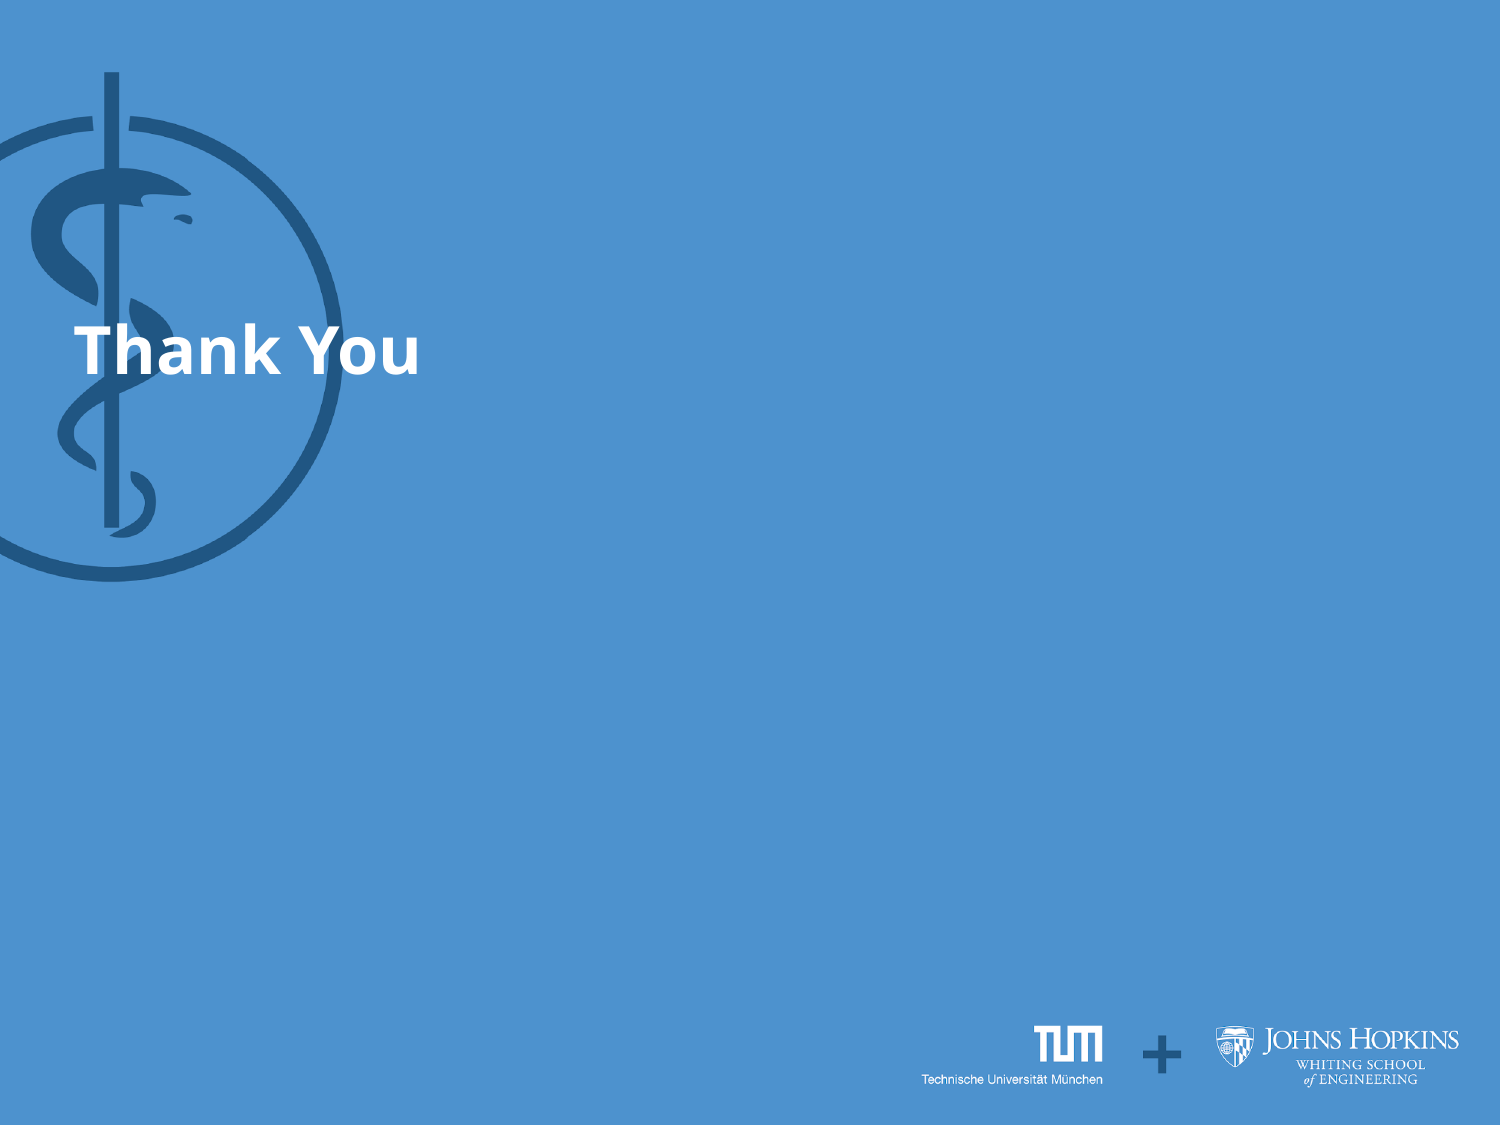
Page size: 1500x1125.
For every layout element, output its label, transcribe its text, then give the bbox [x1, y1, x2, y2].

title Thank You [58, 299, 1441, 513]
picture [0, 0, 1500, 1125]
